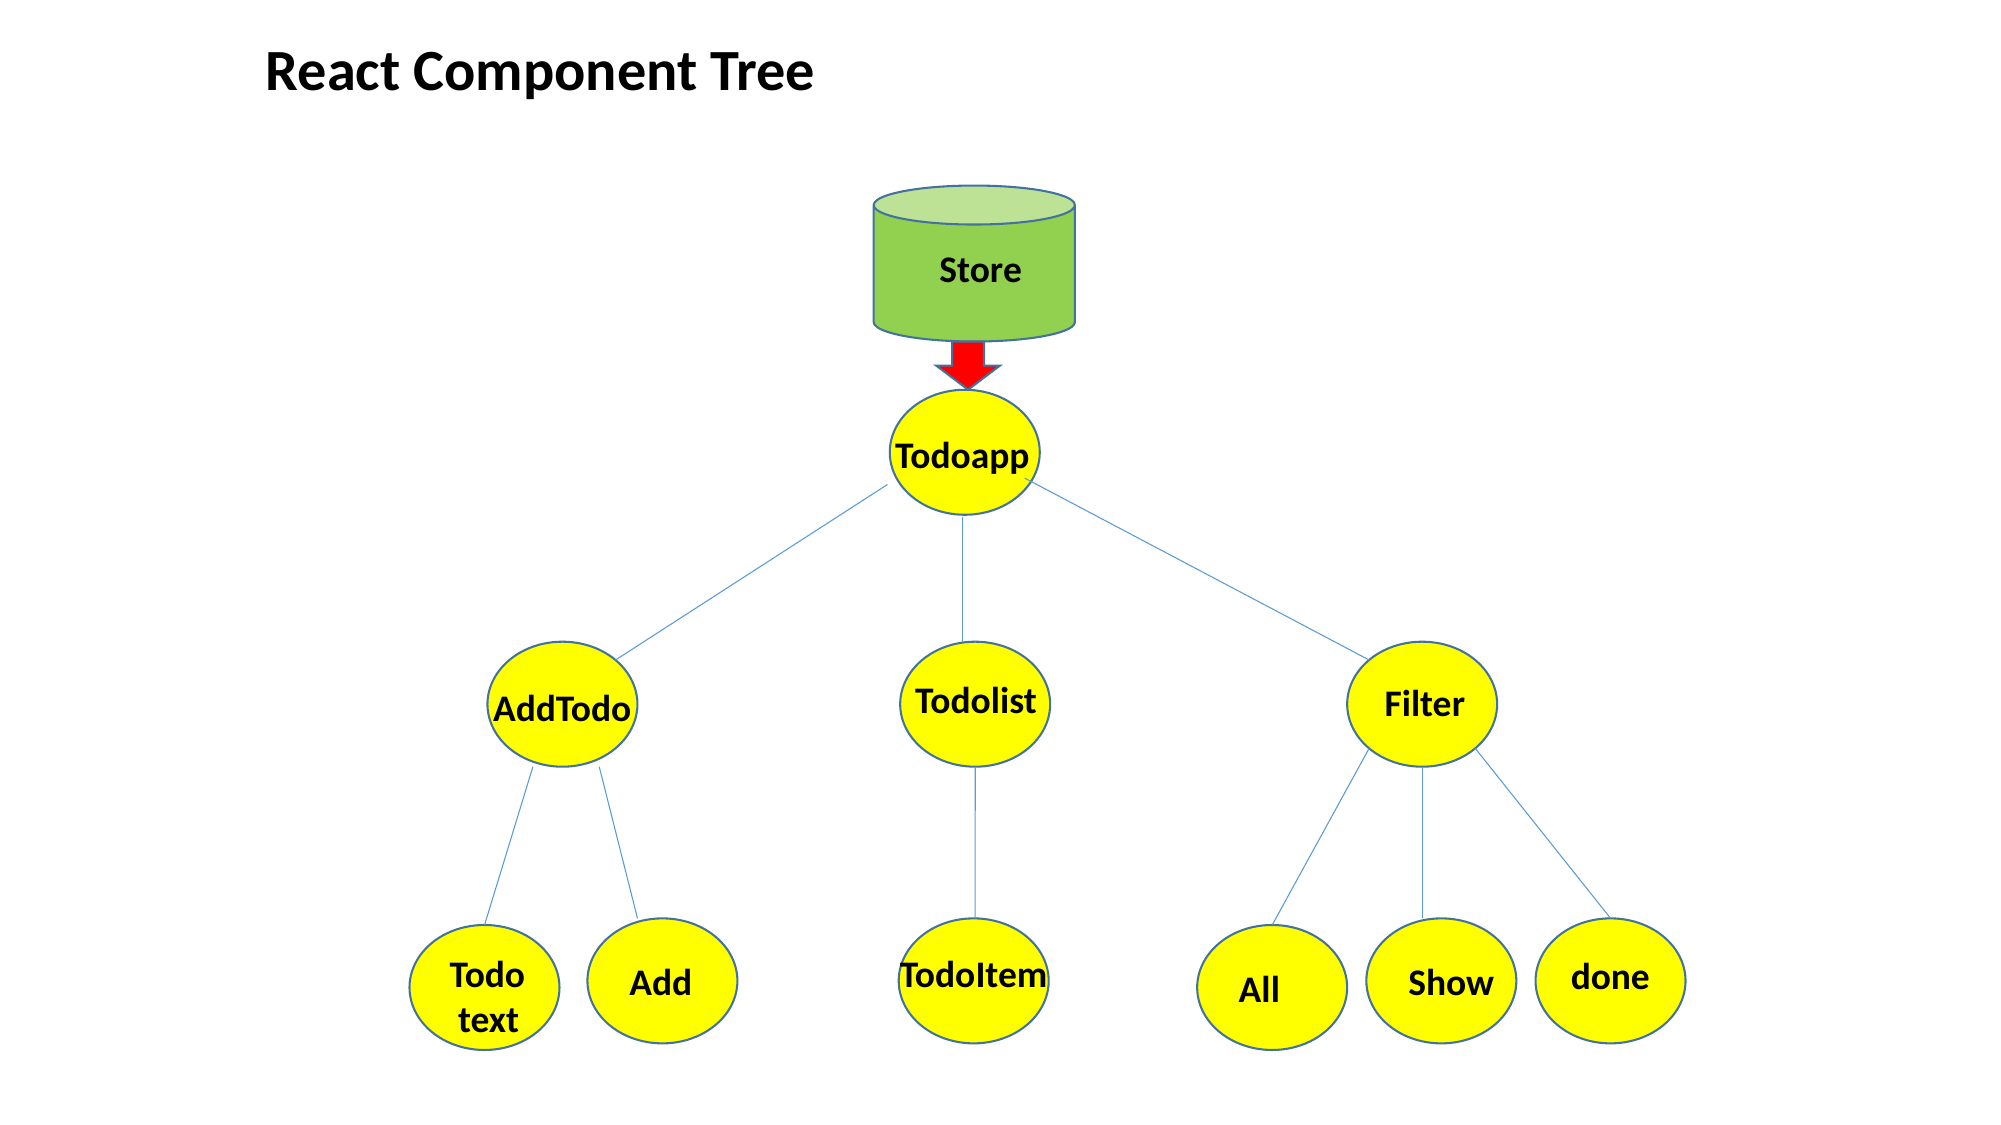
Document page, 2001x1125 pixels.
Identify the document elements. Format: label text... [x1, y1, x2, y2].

text_box [1196, 923, 1349, 1052]
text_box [599, 766, 638, 919]
text_box [872, 184, 1076, 343]
text_box [905, 729, 1046, 768]
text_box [484, 766, 533, 925]
text_box [1534, 917, 1687, 1045]
text_box Show [1393, 950, 1509, 1011]
text_box [497, 737, 628, 768]
text_box [897, 388, 1033, 423]
text_box [898, 484, 1024, 516]
text_box AddTodo [478, 676, 647, 737]
text_box [933, 340, 1004, 391]
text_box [1475, 748, 1611, 919]
text_box [1365, 917, 1509, 1045]
text_box Todoapp [880, 423, 1045, 484]
text_box [912, 640, 1038, 668]
text_box [586, 917, 739, 1045]
text_box [494, 640, 631, 676]
text_box Todolist [900, 668, 1052, 729]
text_box Store [924, 237, 1038, 298]
text_box [913, 917, 1034, 942]
text_box [431, 923, 538, 942]
text_box React Component Tree [251, 24, 1750, 110]
text_box Filter [1335, 671, 1481, 732]
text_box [1272, 748, 1370, 925]
text_box [1509, 951, 1518, 1010]
text_box Add [614, 950, 708, 1011]
text_box done [1556, 944, 1666, 1005]
text_box All [1224, 957, 1296, 1017]
text_box [457, 1047, 512, 1052]
text_box TodoItem [884, 942, 1063, 1002]
text_box [541, 944, 561, 1030]
text_box [1353, 640, 1499, 768]
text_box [615, 484, 888, 660]
text_box Todo text [409, 942, 541, 1047]
text_box [902, 1002, 1046, 1045]
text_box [1024, 478, 1370, 660]
